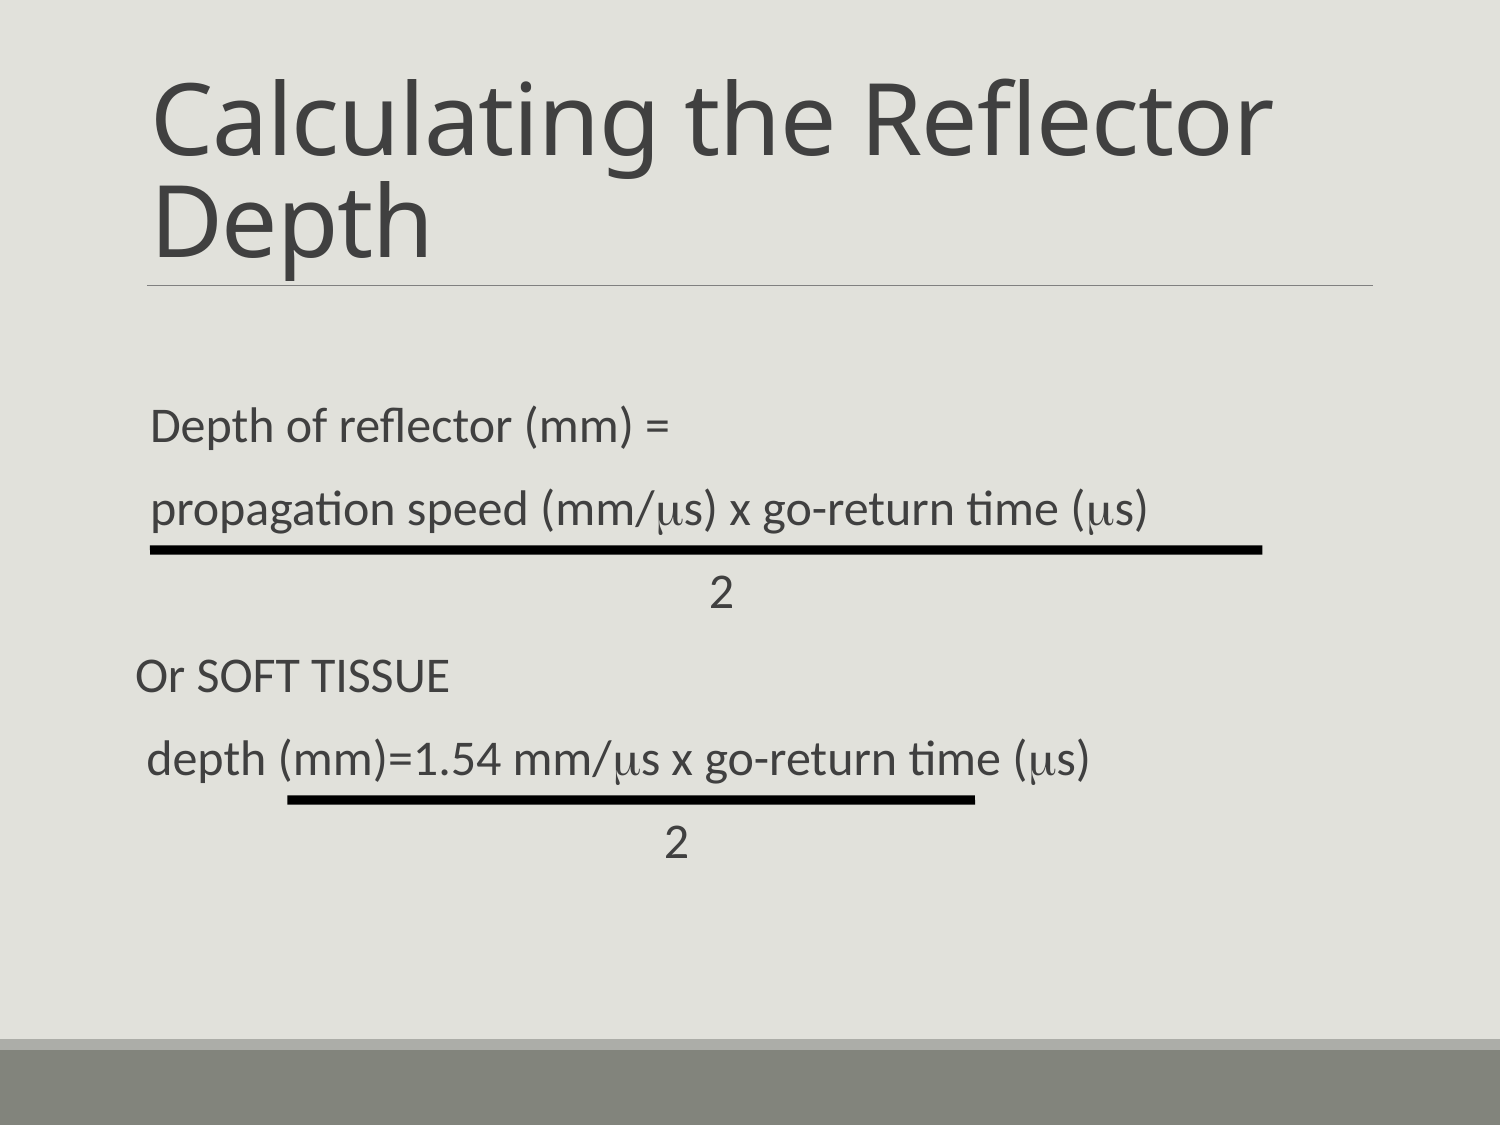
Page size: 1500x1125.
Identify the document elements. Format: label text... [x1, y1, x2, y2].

title Calculating the Reflector Depth [135, 47, 1388, 285]
list Depth of reflector (mm) = propagation speed (mm/ms) x go-return time (ms) 2 Or SOFT TISSUE depth (mm)=1.54 mm/ms x go-return time (ms) 2 [135, 302, 1373, 963]
